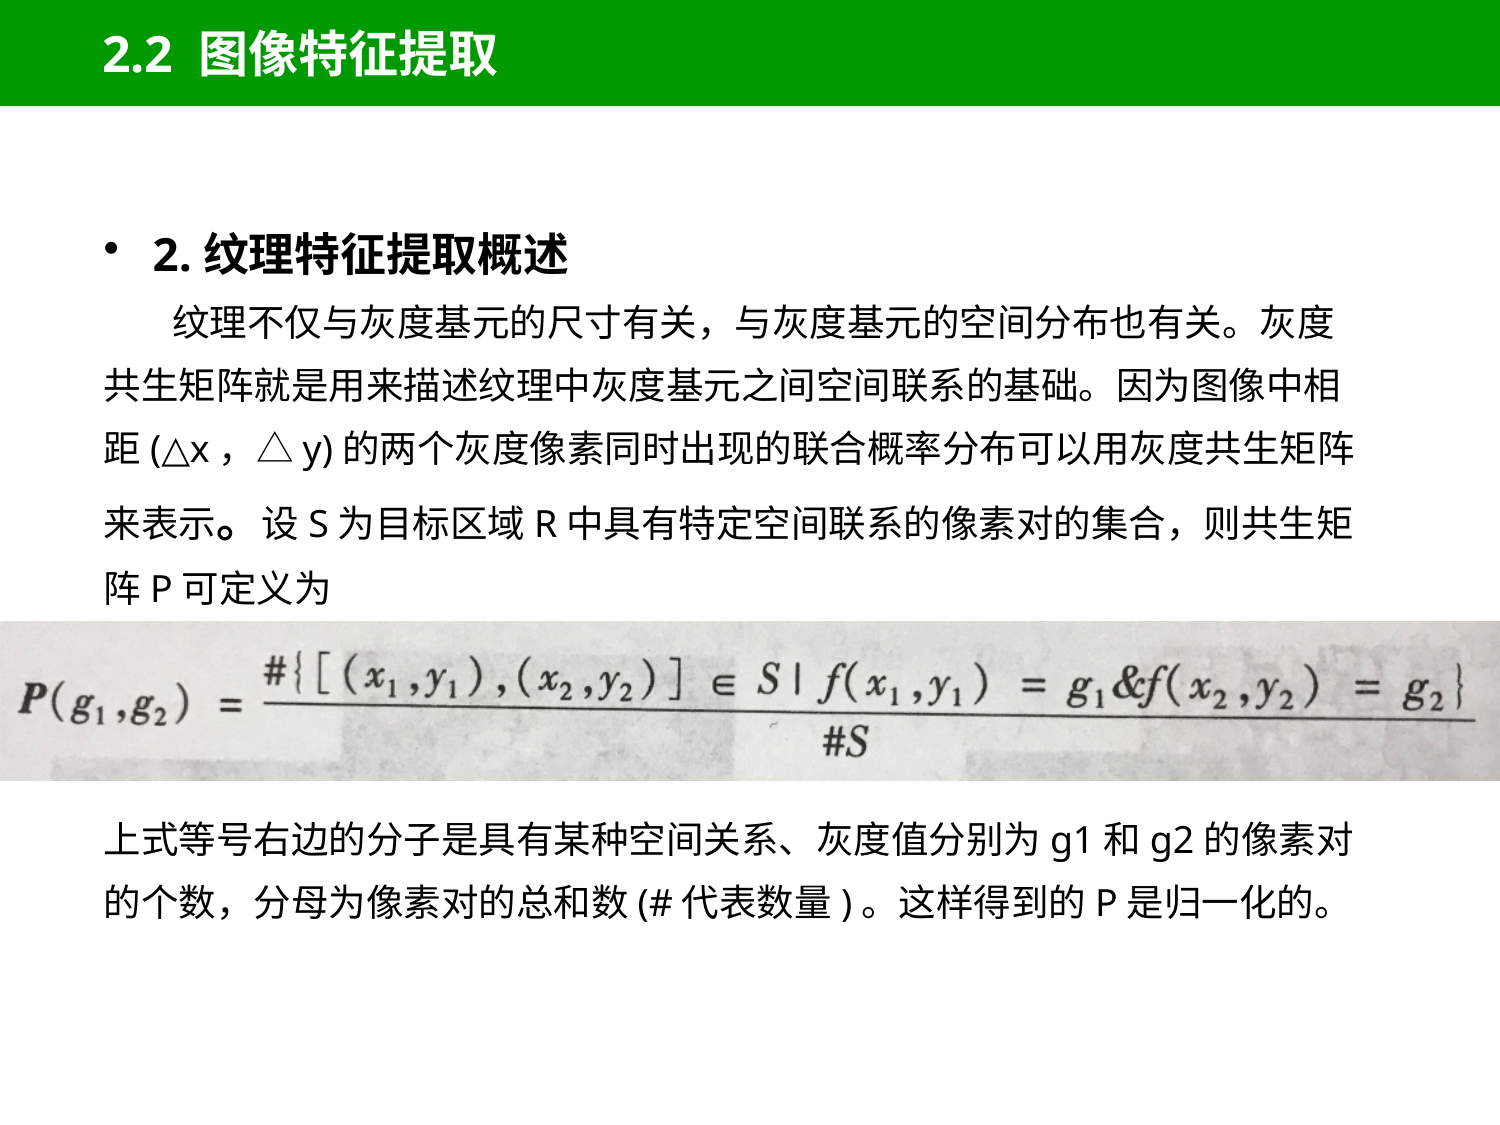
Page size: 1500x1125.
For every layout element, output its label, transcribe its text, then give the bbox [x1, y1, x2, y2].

list 2.纹理特征提取概述 纹理不仅与灰度基元的尺寸有关，与灰度基元的空间分布也有关。灰度共生矩阵就是用来描述纹理中灰度基元之间空间联系的基础。因为图像中相距(△x，△y)的两个灰度像素同时出现的联合概率分布可以用灰度共生矩阵来表示。设S为目标区域R中具有特定空间联系的像素对的集合，则共生矩阵P可定义为 上式等号右边的分子是具有某种空间关系、灰度值分别为g1和g2的像素对 的个数，分母为像素对的总和数(#代表数量)。这样得到的P是归一化的。 [88, 789, 1377, 1083]
title 2.2 图像特征提取 [86, 0, 1007, 106]
list 2.纹理特征提取概述 纹理不仅与灰度基元的尺寸有关，与灰度基元的空间分布也有关。灰度共生矩阵就是用来描述纹理中灰度基元之间空间联系的基础。因为图像中相距(△x，△y)的两个灰度像素同时出现的联合概率分布可以用灰度共生矩阵来表示。设S为目标区域R中具有特定空间联系的像素对的集合，则共生矩阵P可定义为 上式等号右边的分子是具有某种空间关系、灰度值分别为g1和g2的像素对 的个数，分母为像素对的总和数(#代表数量)。这样得到的P是归一化的。 [88, 196, 1377, 619]
picture [0, 621, 1500, 781]
